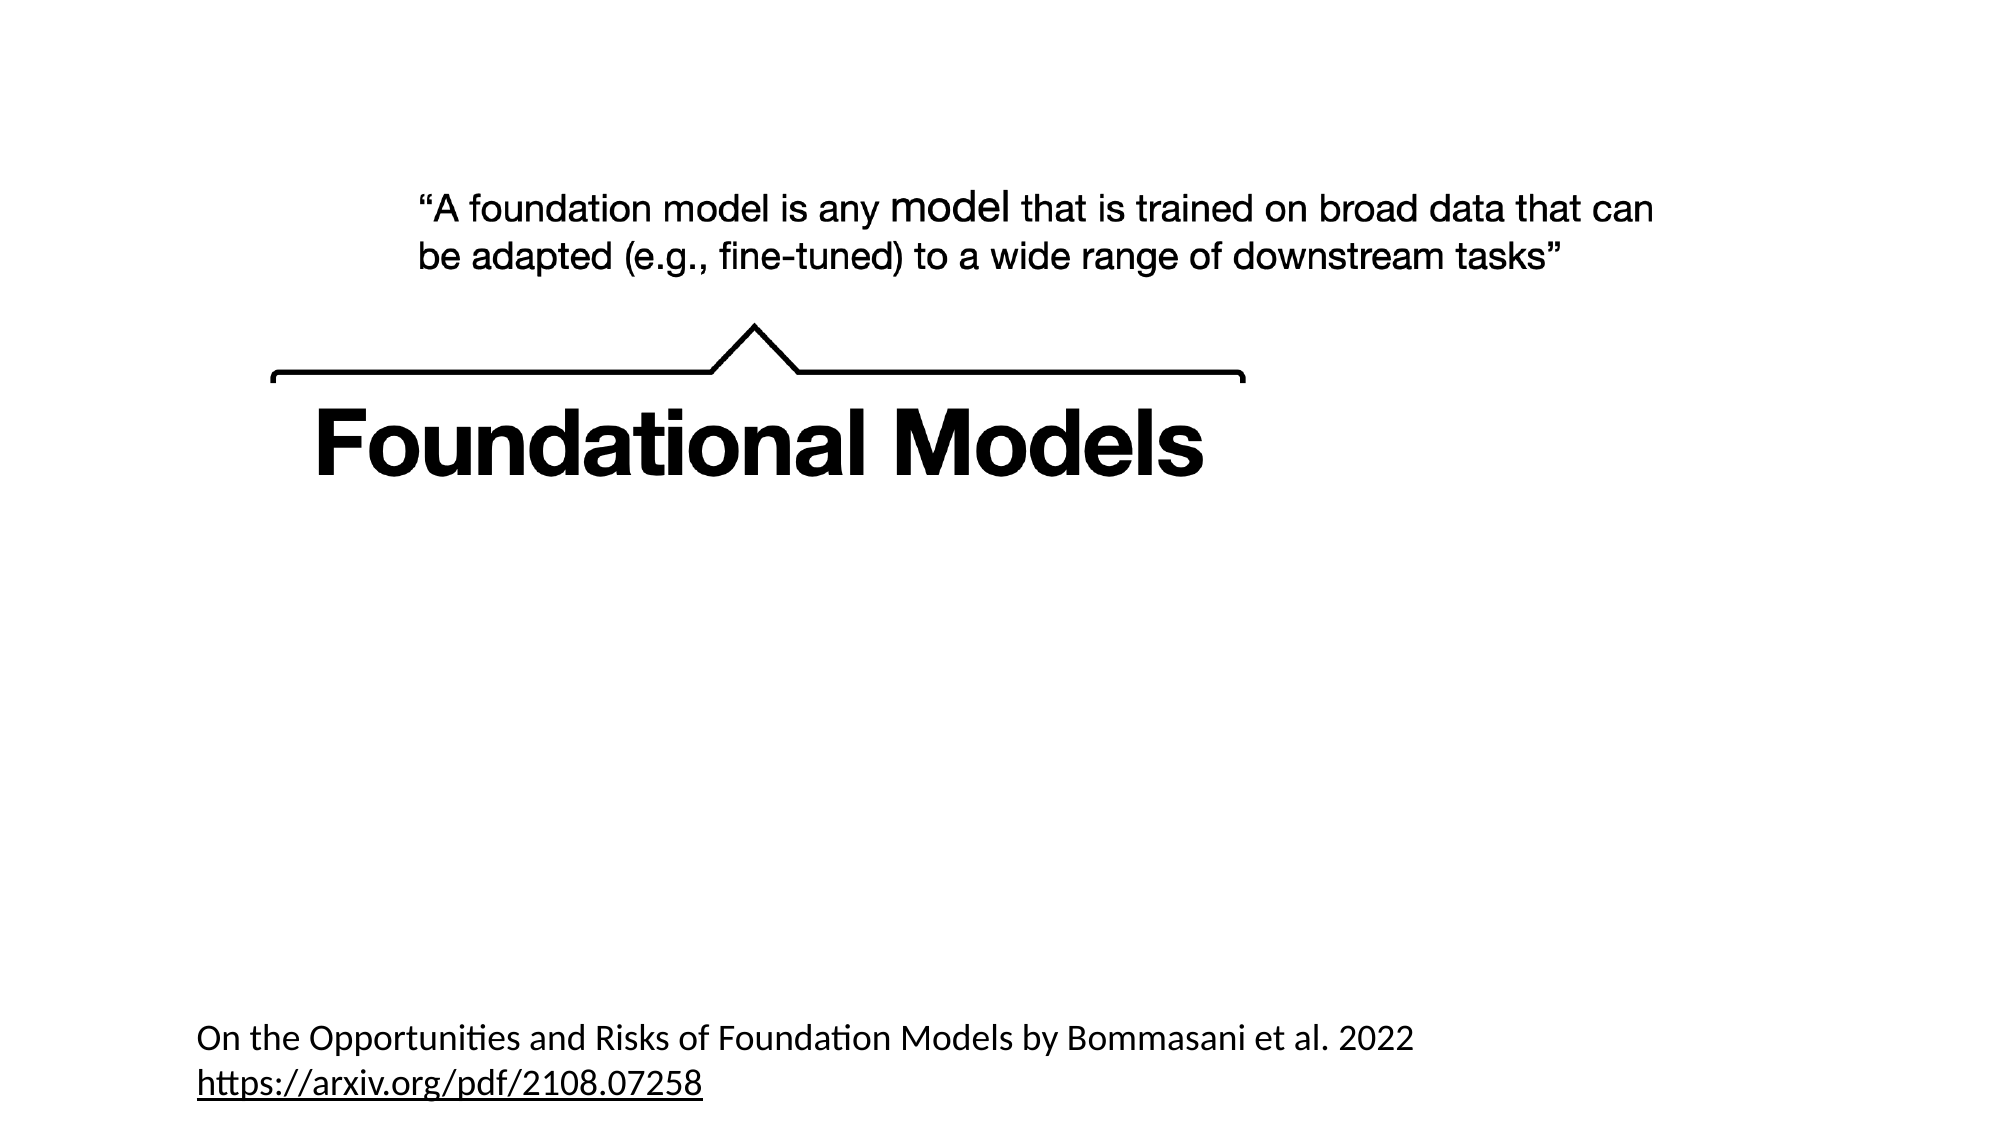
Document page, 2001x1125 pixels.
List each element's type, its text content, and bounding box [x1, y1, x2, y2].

picture [182, 121, 1715, 519]
text_box On the Opportunities and Risks of Foundation Models by Bommasani et al. 2022 https://arxiv.org/pdf/2108.07258 [181, 1005, 1431, 1111]
